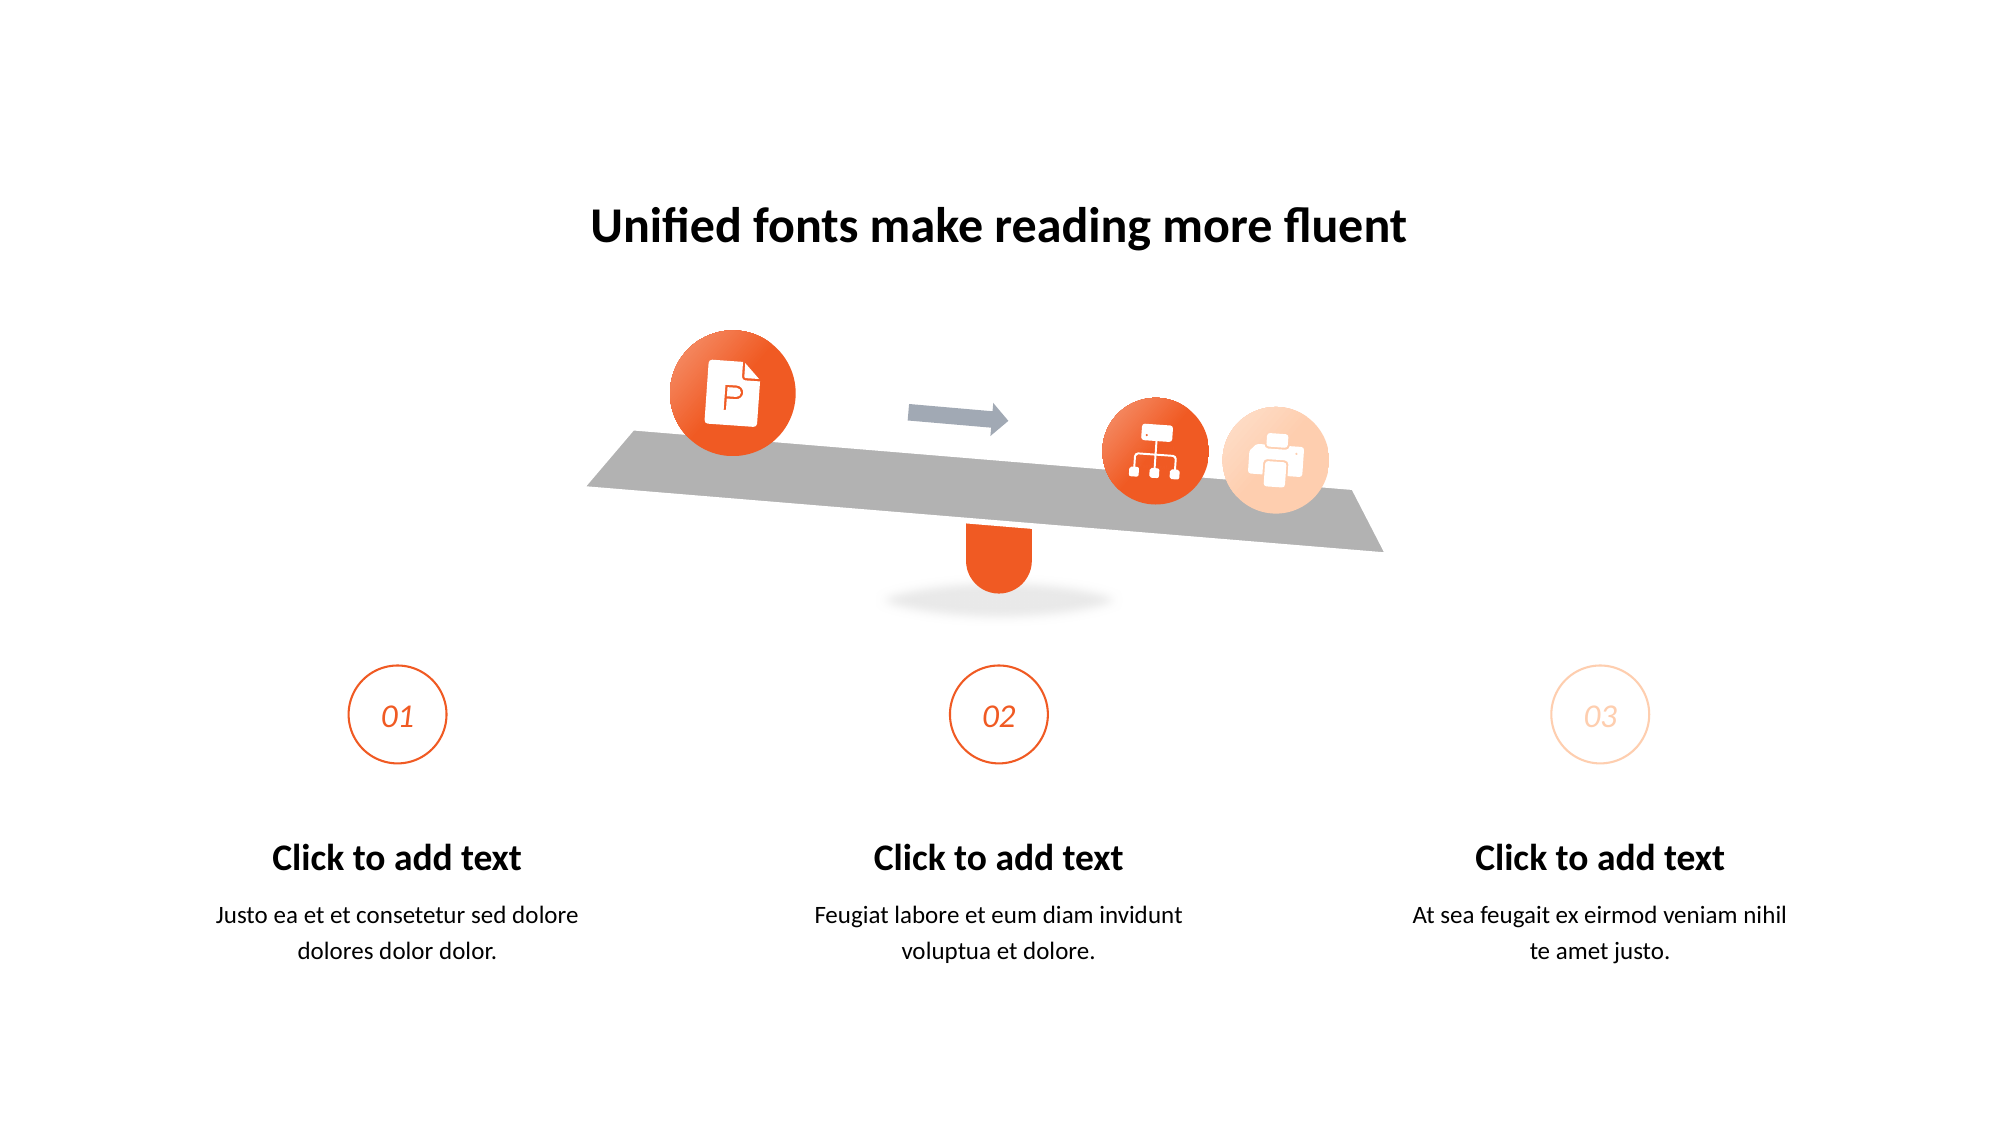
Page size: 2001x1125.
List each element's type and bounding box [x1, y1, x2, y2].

text_box [108, 185, 1890, 1007]
